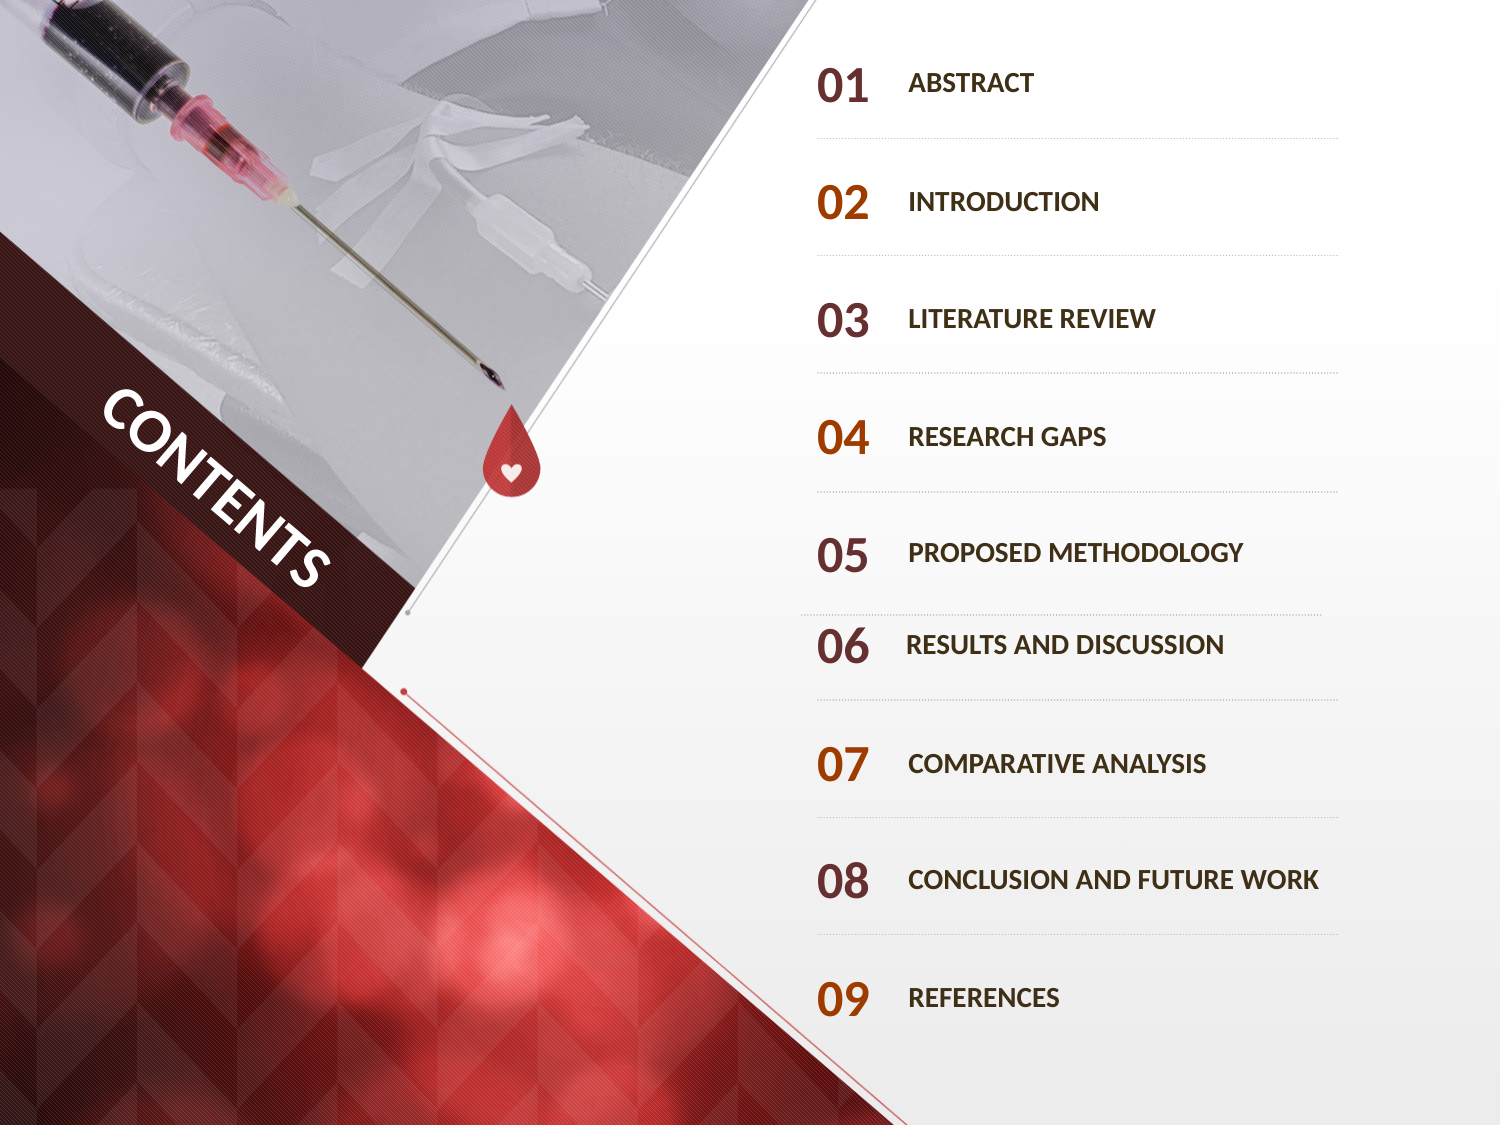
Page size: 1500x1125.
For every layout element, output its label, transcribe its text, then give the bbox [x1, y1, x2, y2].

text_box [801, 42, 1379, 1036]
text_box CONTENTS [18, 303, 420, 665]
picture [0, 0, 1500, 1125]
